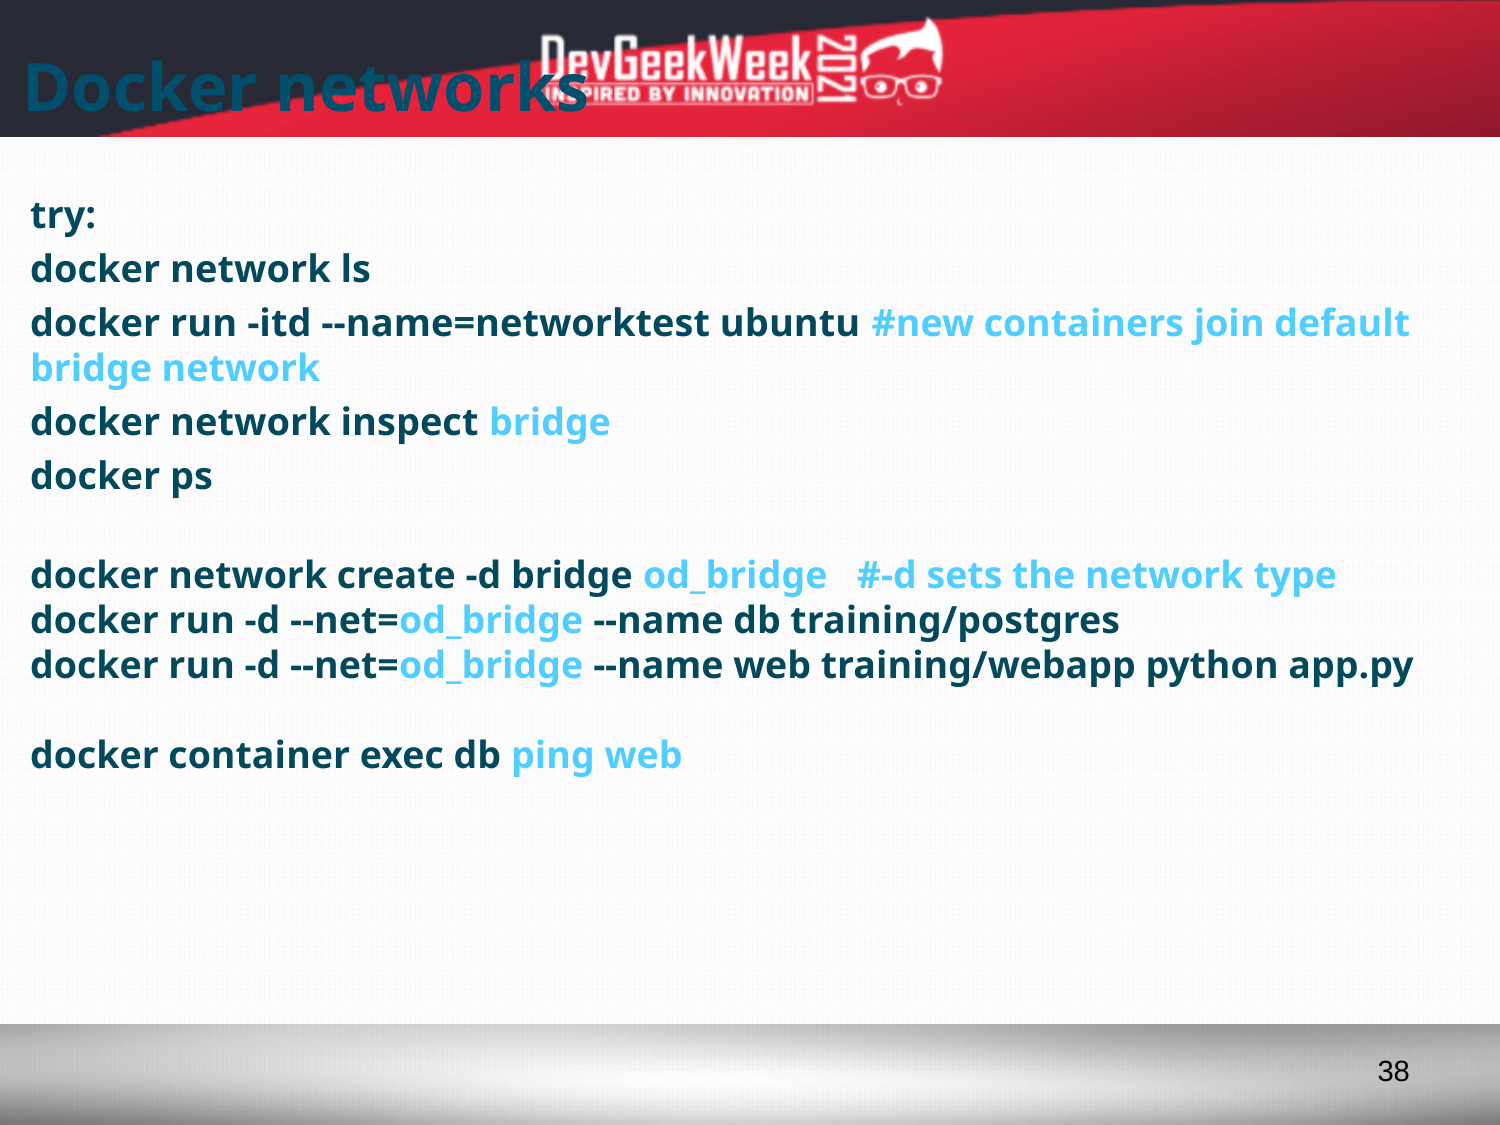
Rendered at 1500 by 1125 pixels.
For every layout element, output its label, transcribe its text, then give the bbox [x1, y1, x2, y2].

picture [0, 0, 1500, 1125]
slide_number 38 [1359, 1039, 1426, 1104]
list try: docker network ls docker run -itd --name=networktest ubuntu #new containers join default bridge network docker network inspect bridge docker ps docker network create -d bridge od_bridge #-d sets the network type docker run -d --net=od_bridge --name db training/postgres docker run -d --net=od_bridge --name web training/webapp python app.py docker container exec db ping web [14, 175, 1476, 927]
title Docker networks [0, 28, 930, 221]
